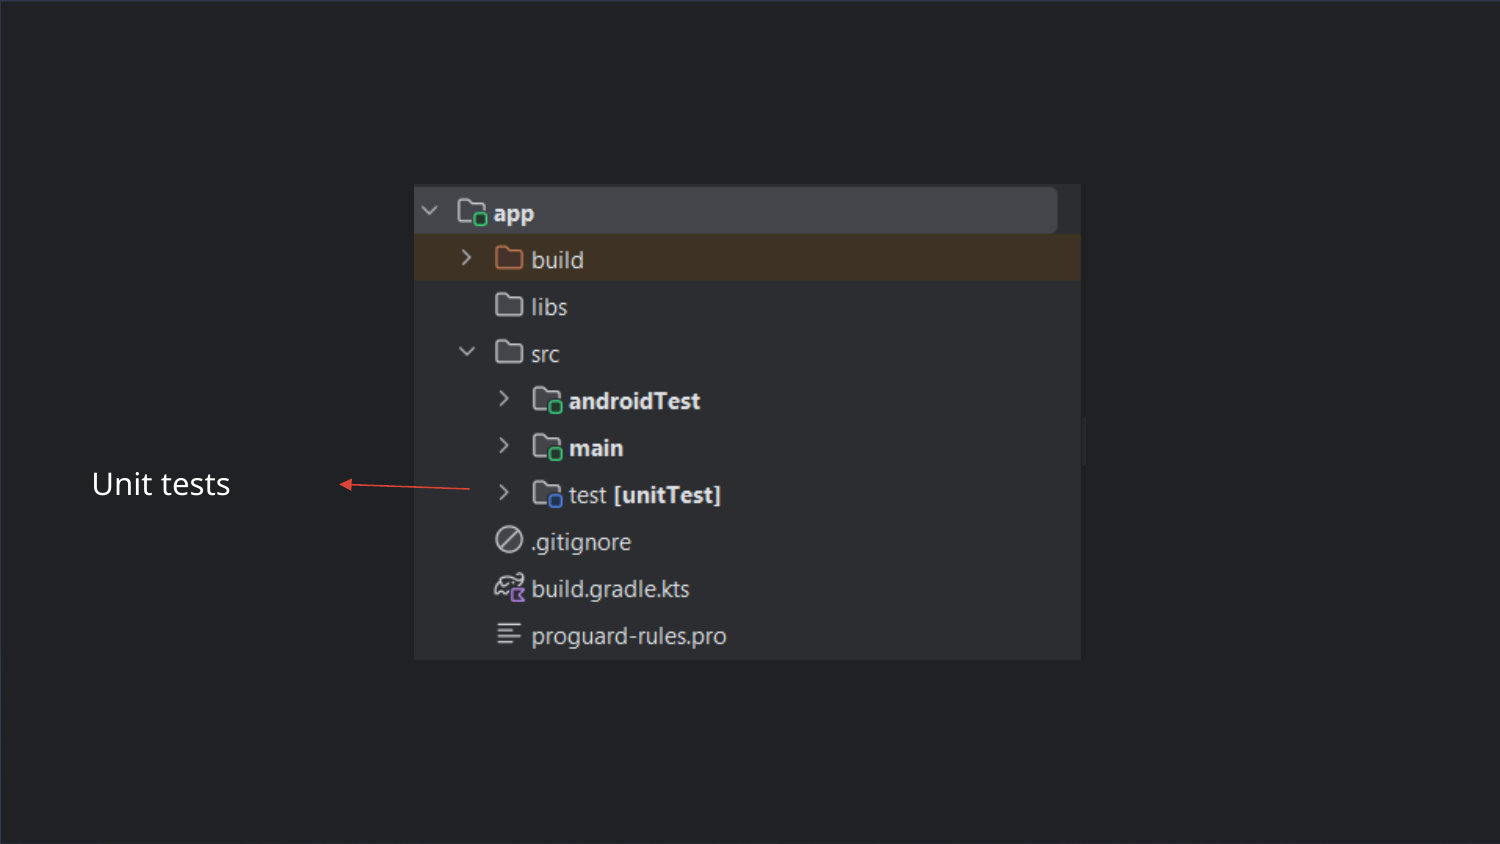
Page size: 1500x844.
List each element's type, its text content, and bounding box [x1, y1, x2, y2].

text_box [338, 484, 470, 490]
text_box Unit tests [76, 448, 331, 512]
picture [414, 184, 1086, 660]
text_box [0, 1, 1500, 844]
